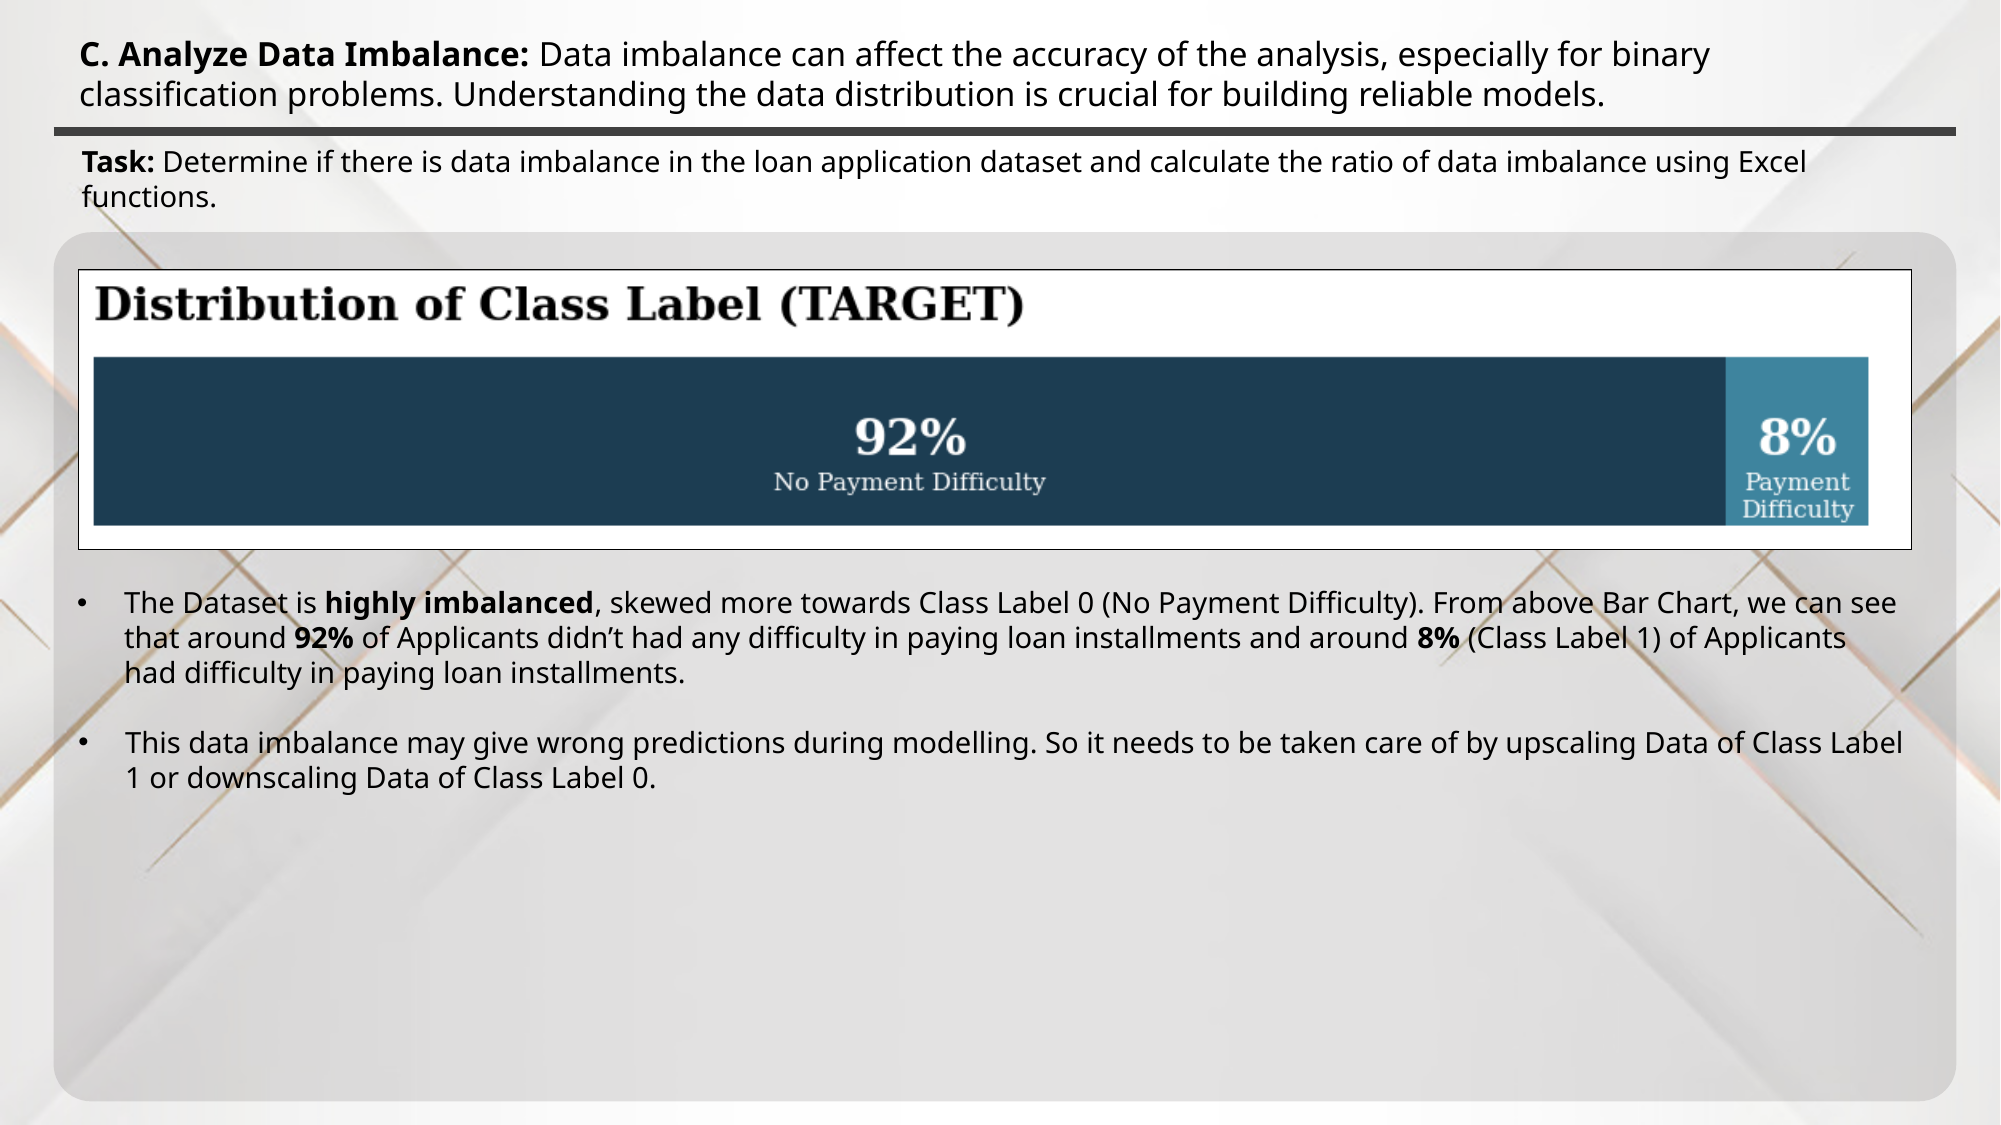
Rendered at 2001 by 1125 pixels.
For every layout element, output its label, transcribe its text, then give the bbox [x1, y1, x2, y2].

text_box [52, 231, 1958, 1103]
picture [0, 0, 2001, 1125]
text_box C. Analyze Data Imbalance: Data imbalance can affect the accuracy of the analysis, especially for binary classification problems. Understanding the data distribution is crucial for building reliable models. [64, 25, 1912, 120]
text_box This data imbalance may give wrong predictions during modelling. So it needs to be taken care of by upscaling Data of Class Label 1 or downscaling Data of Class Label 0. [63, 716, 1923, 802]
text_box The Dataset is highly imbalanced, skewed more towards Class Label 0 (No Payment Difficulty). From above Bar Chart, we can see that around 92% of Applicants didn’t had any difficulty in paying loan installments and around 8% (Class Label 1) of Applicants had difficulty in paying loan installments. [62, 577, 1922, 697]
text_box Task: Determine if there is data imbalance in the loan application dataset and calculate the ratio of data imbalance using Excel functions. [66, 136, 1912, 221]
